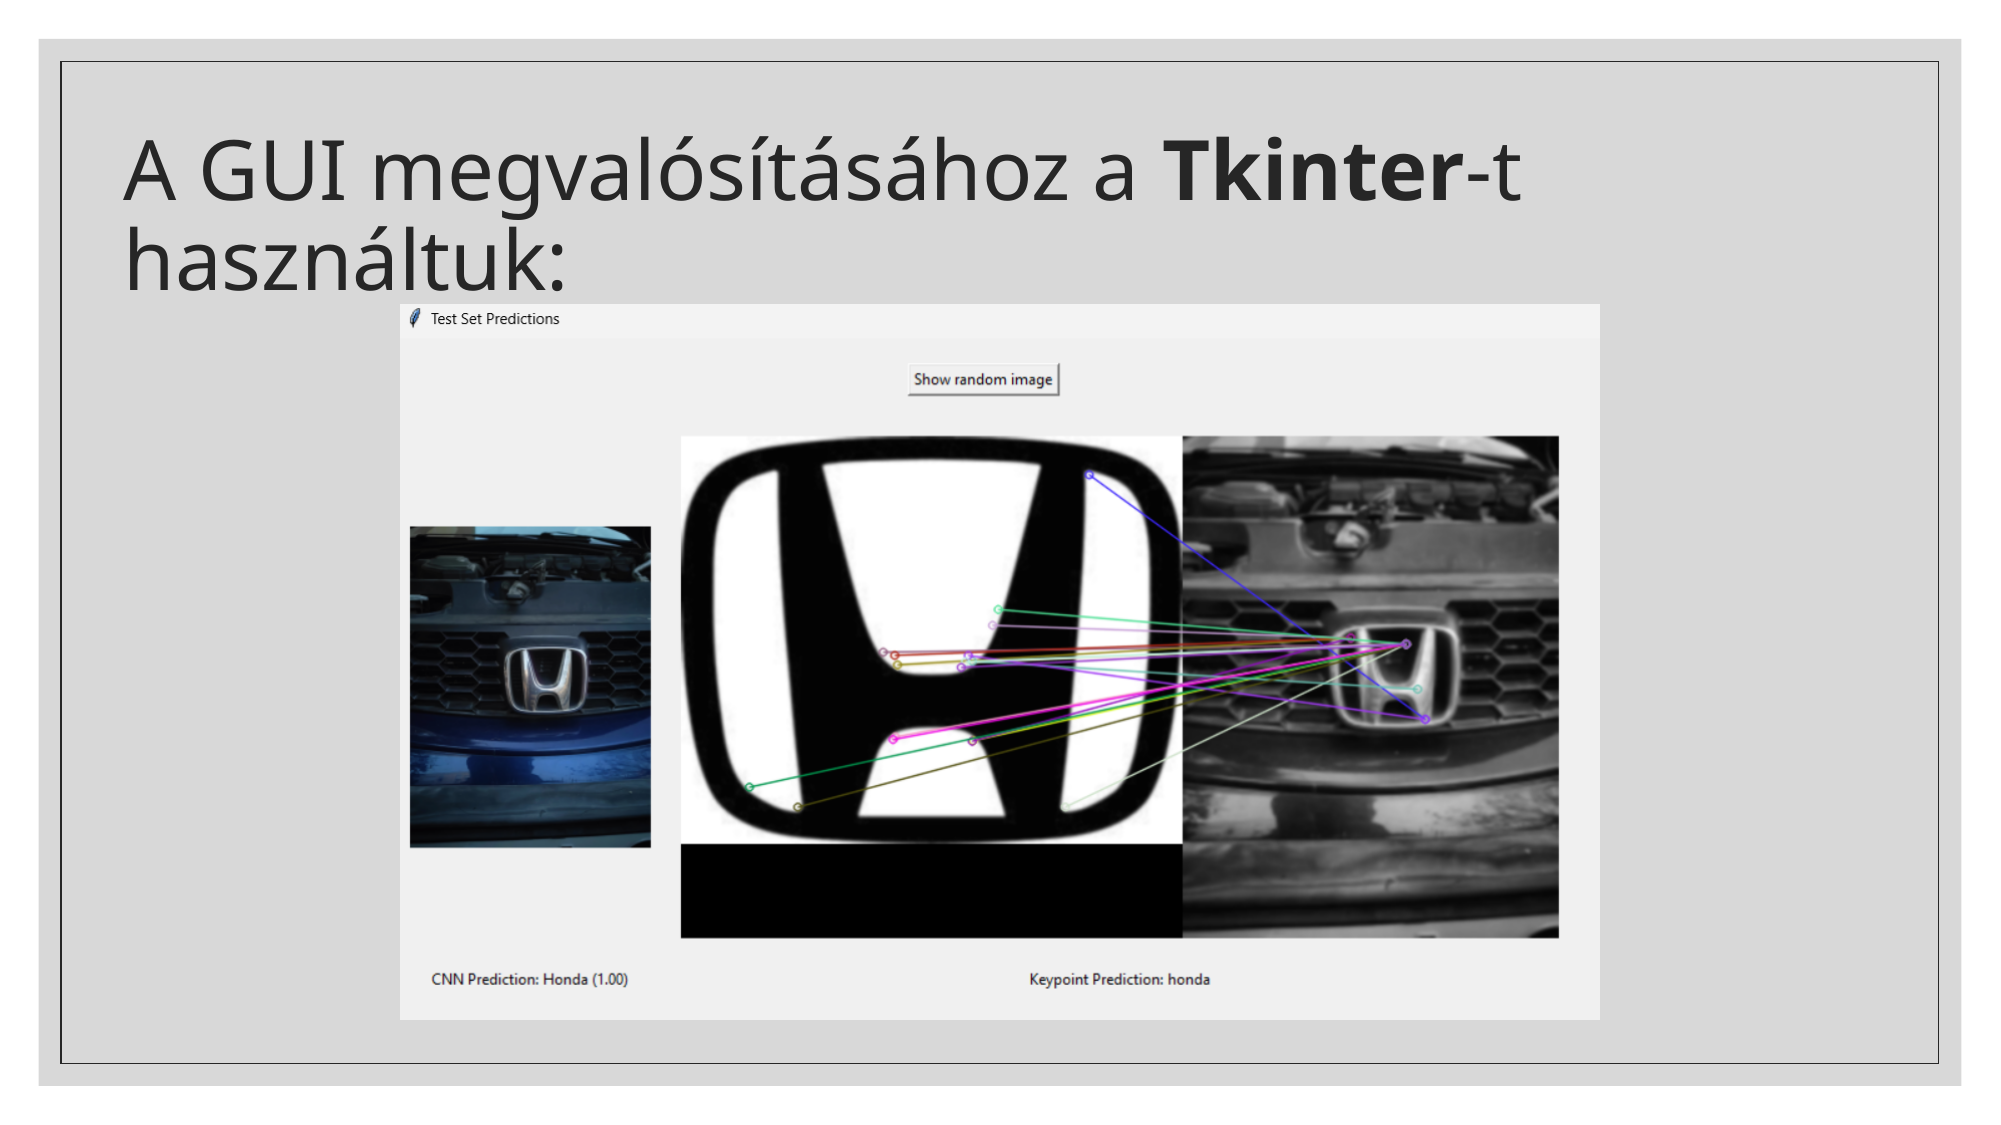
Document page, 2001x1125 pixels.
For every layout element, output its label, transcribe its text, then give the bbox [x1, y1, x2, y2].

picture [400, 304, 1600, 1020]
title A GUI megvalósításához a Tkinter-t használtuk: [108, 105, 1892, 331]
